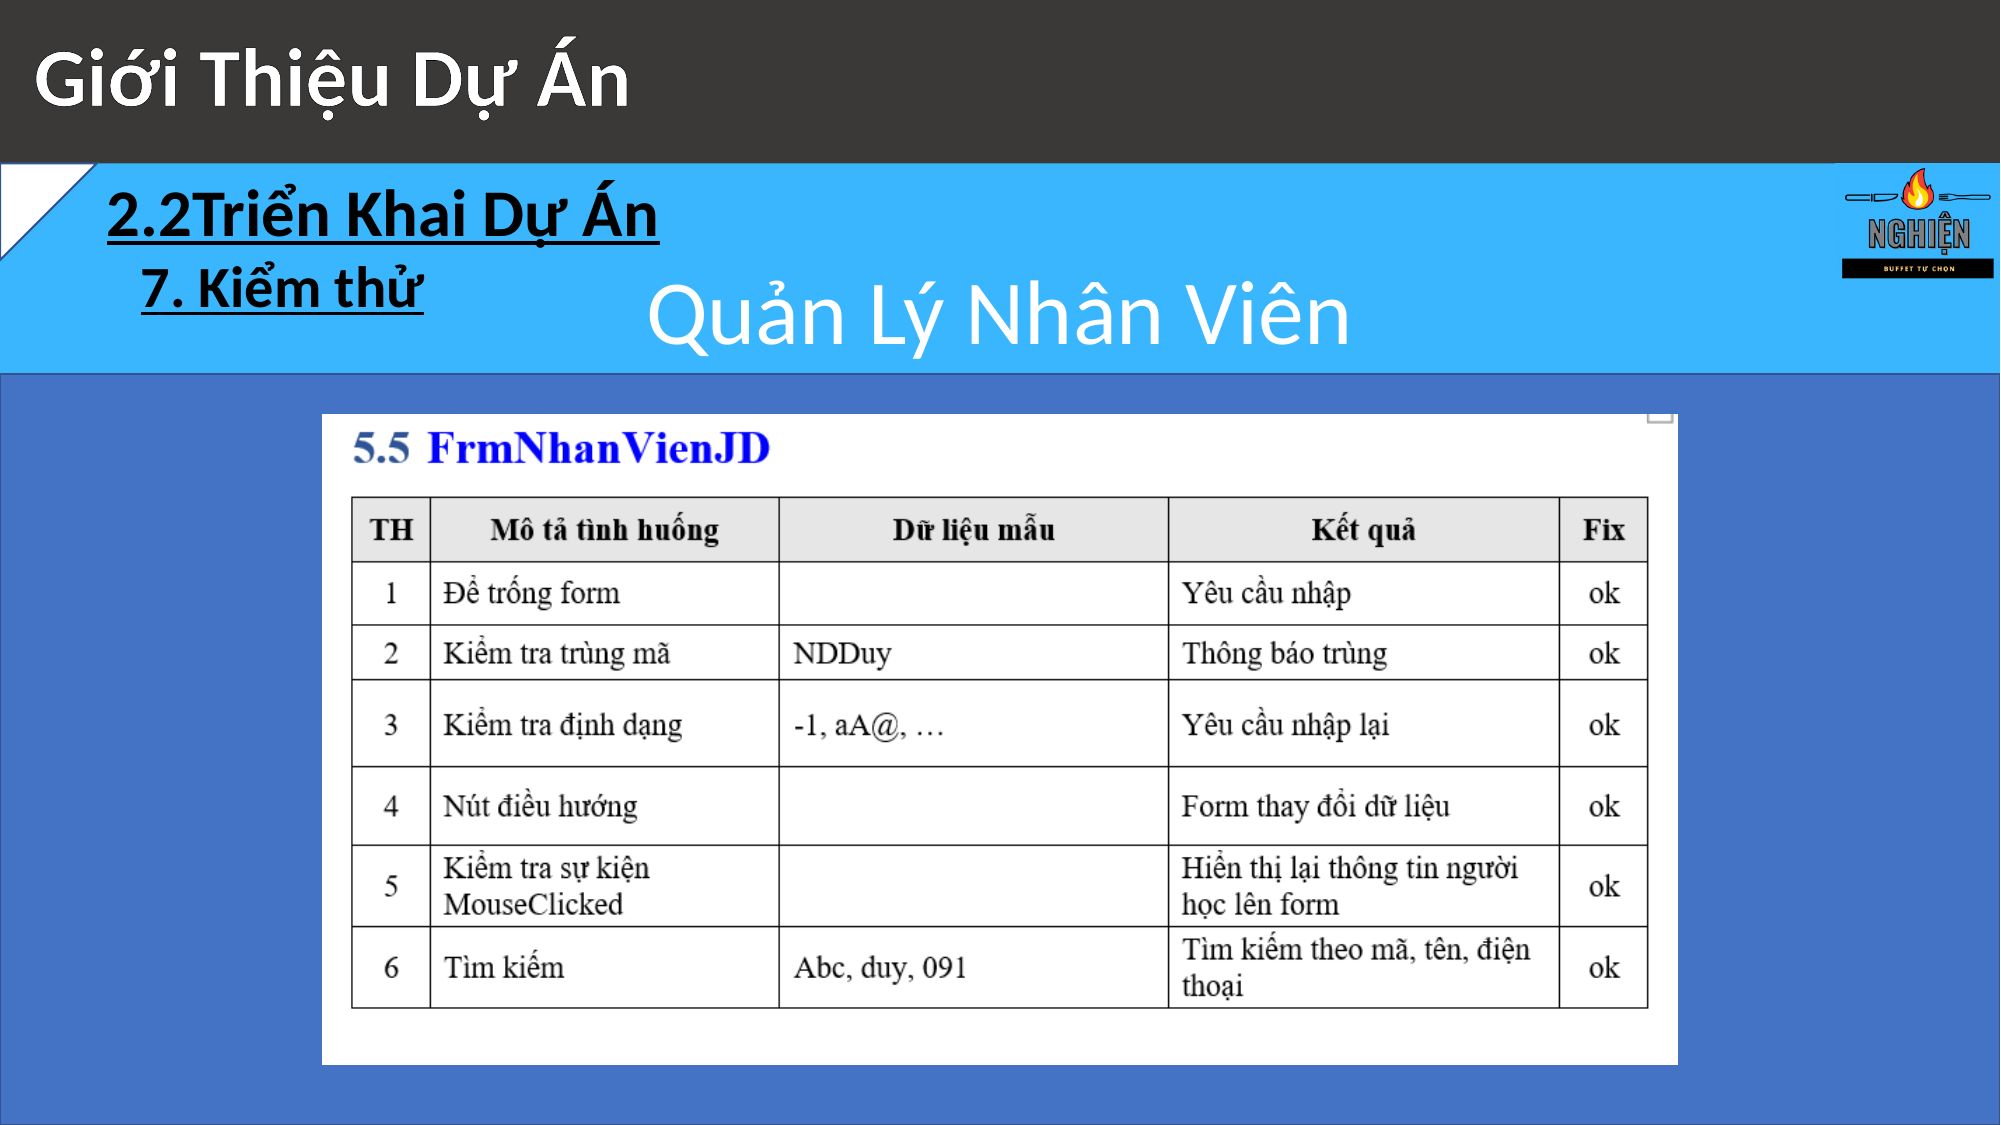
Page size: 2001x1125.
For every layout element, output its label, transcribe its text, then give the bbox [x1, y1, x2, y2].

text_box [0, 163, 2000, 1009]
picture [322, 414, 1678, 1065]
text_box Giới Thiệu Dự Án [0, 15, 724, 131]
picture [1835, 163, 2000, 282]
text_box [0, 1009, 2000, 1125]
